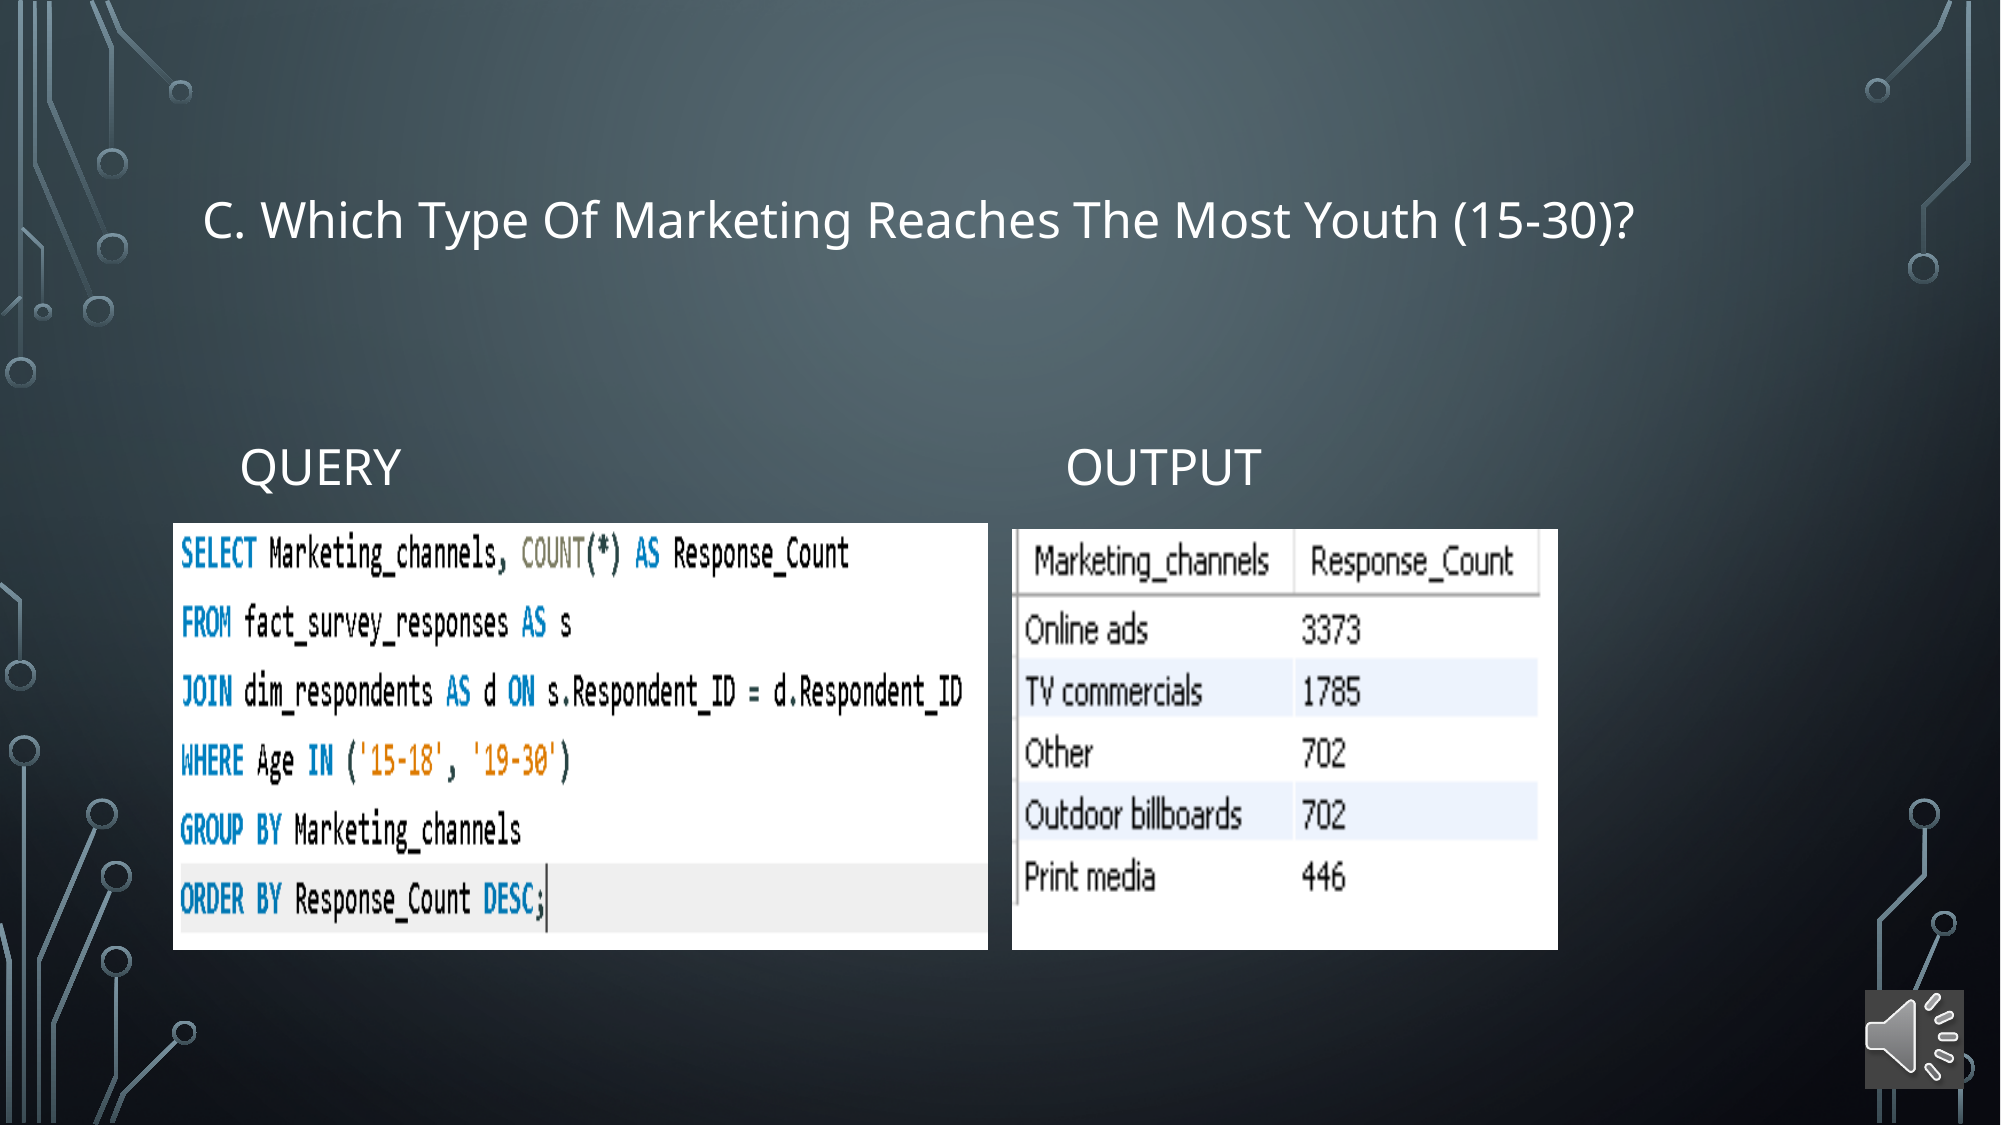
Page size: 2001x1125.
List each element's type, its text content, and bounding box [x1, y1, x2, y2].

list QUERY [224, 369, 988, 505]
picture [1864, 989, 1965, 1090]
picture [1012, 528, 1558, 951]
list OUTPUT [1050, 369, 1813, 505]
picture [173, 523, 988, 951]
title C. Which Type Of Marketing Reaches The Most Youth (15-30)? [187, 101, 1813, 344]
